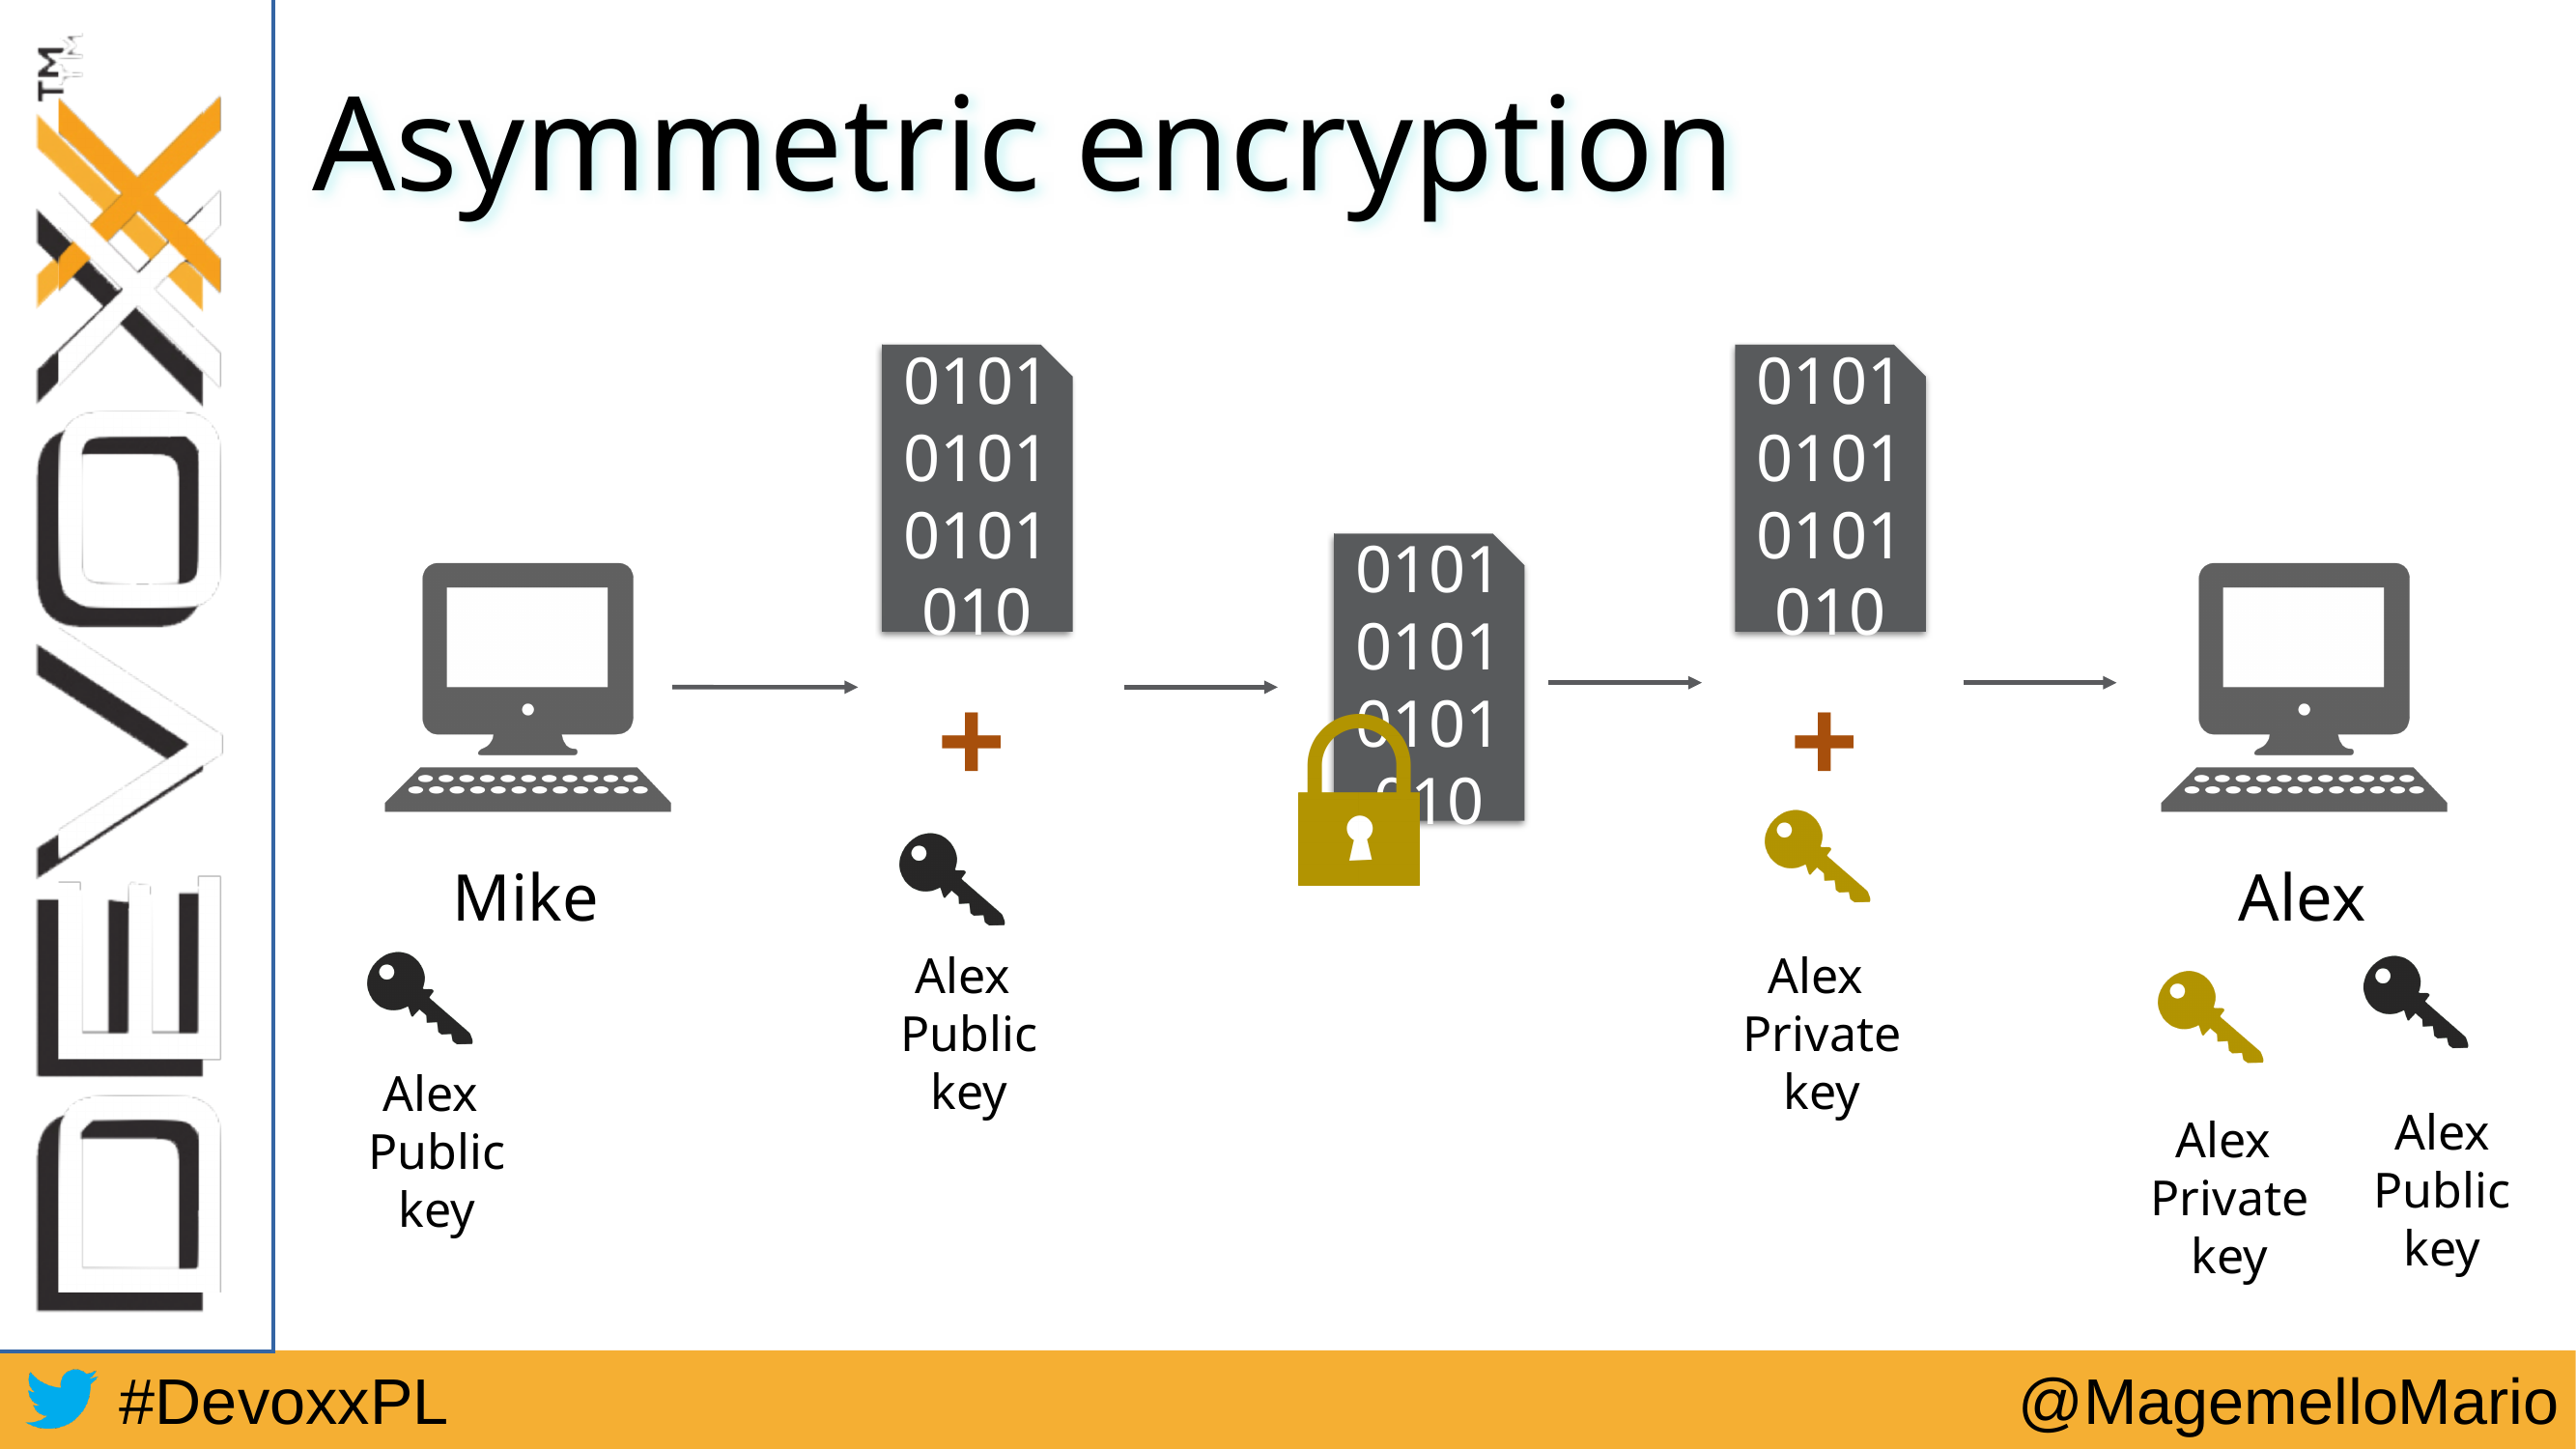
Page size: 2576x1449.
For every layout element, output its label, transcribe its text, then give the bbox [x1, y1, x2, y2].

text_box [1735, 344, 1927, 633]
picture [1298, 714, 1420, 887]
picture [0, 39, 220, 1350]
picture [859, 816, 1051, 954]
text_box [881, 344, 1073, 633]
picture [0, 1353, 123, 1449]
text_box Alex Private key [1666, 936, 1978, 1127]
picture [59, 34, 223, 1292]
picture [2323, 939, 2514, 1094]
text_box Alex Private key [2130, 1101, 2331, 1292]
text_box Alex Public key [2341, 1094, 2543, 1284]
picture [326, 935, 519, 1073]
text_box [382, 542, 673, 943]
text_box + [1765, 656, 1885, 786]
text_box + [912, 656, 1032, 817]
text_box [1333, 533, 1525, 821]
title Asymmetric encryption [311, 19, 2522, 259]
picture [1751, 793, 1889, 931]
picture [2144, 953, 2282, 1093]
text_box Alex Public key [281, 1055, 593, 1245]
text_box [2158, 542, 2449, 943]
text_box Alex Public key [813, 936, 1125, 1127]
